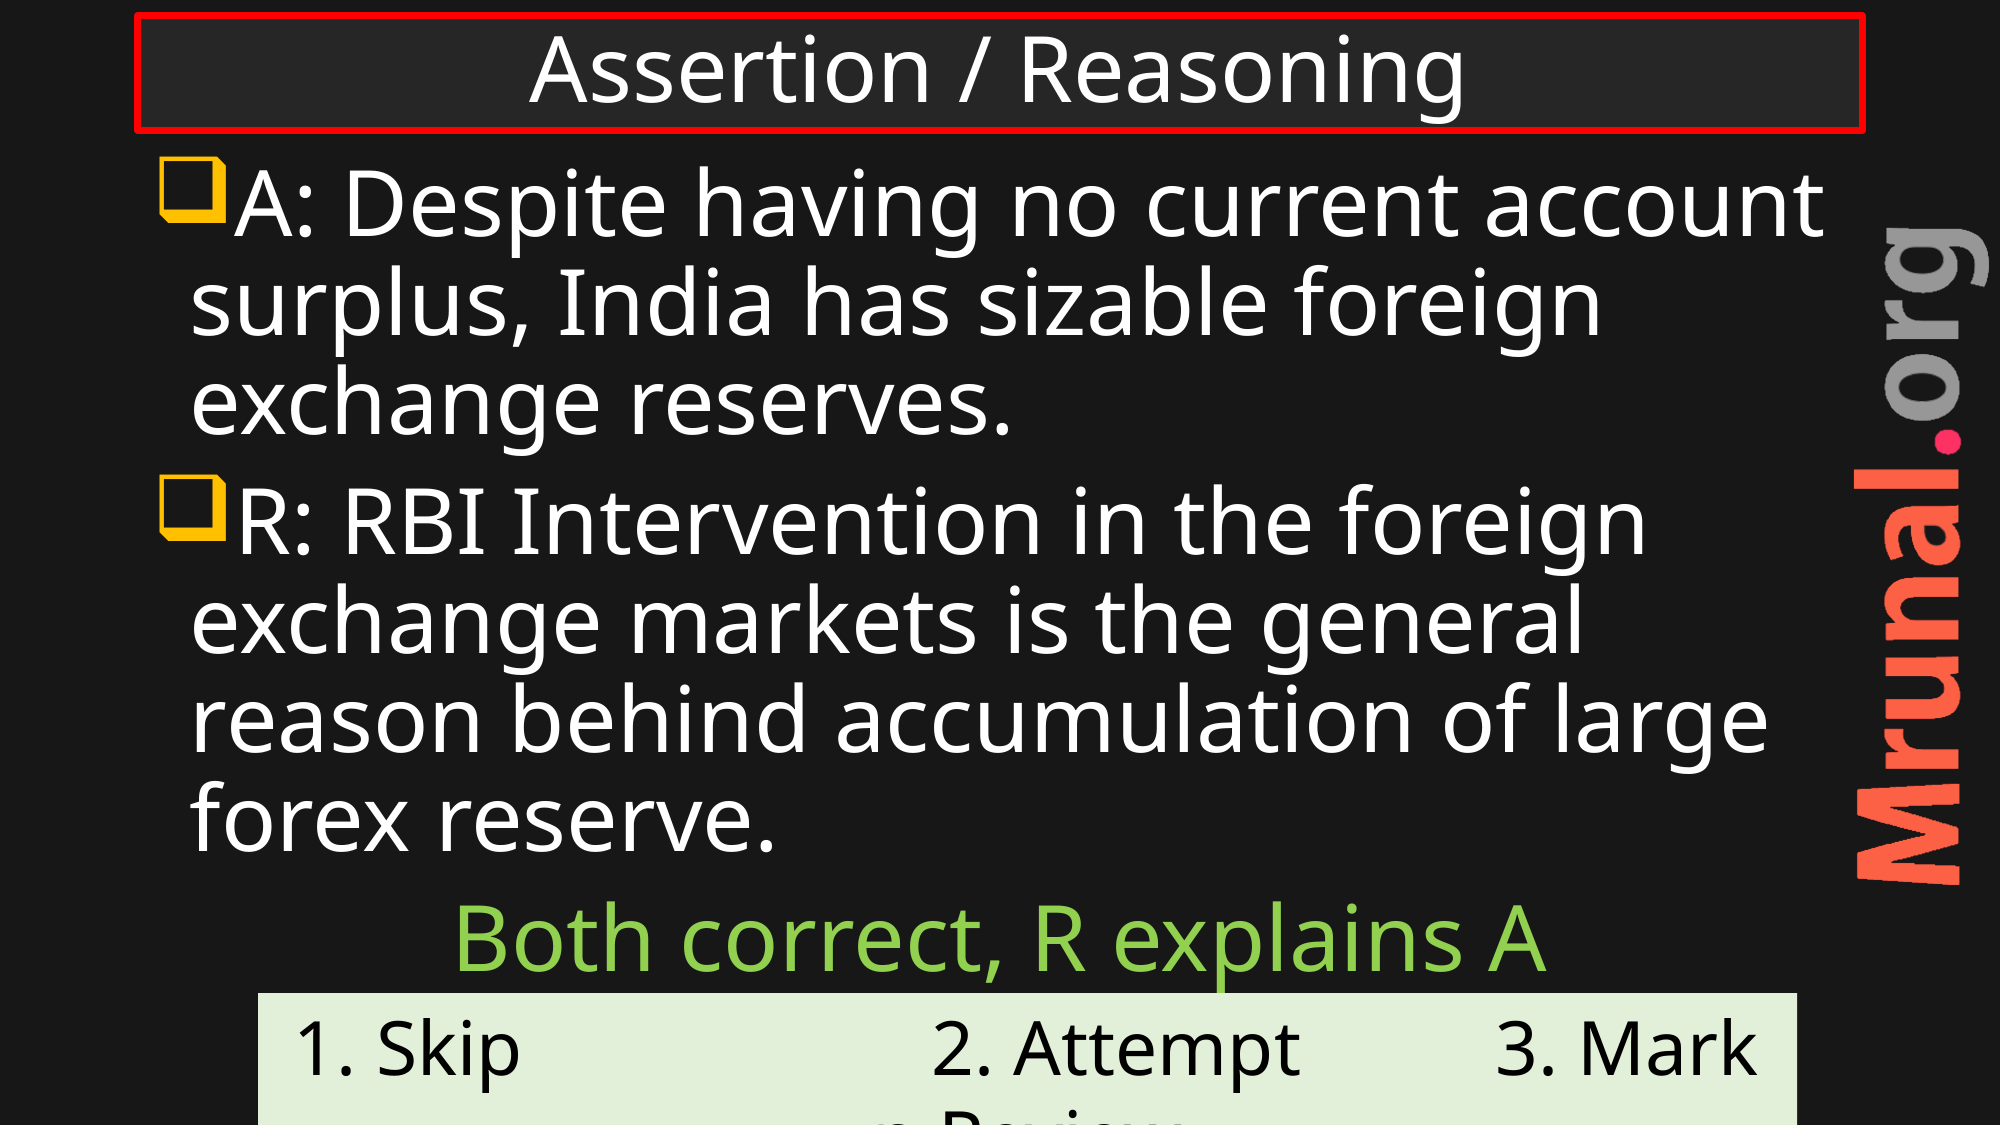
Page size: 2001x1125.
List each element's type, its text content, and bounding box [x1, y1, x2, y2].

title Assertion / Reasoning [134, 12, 1866, 134]
list A: Despite having no current account surplus, India has sizable foreign exchange reserves. R: RBI Intervention in the foreign exchange markets is the general reason behind accumulation of large forex reserve. Both correct, R explains A [137, 149, 1863, 1014]
picture [1863, 223, 2000, 894]
